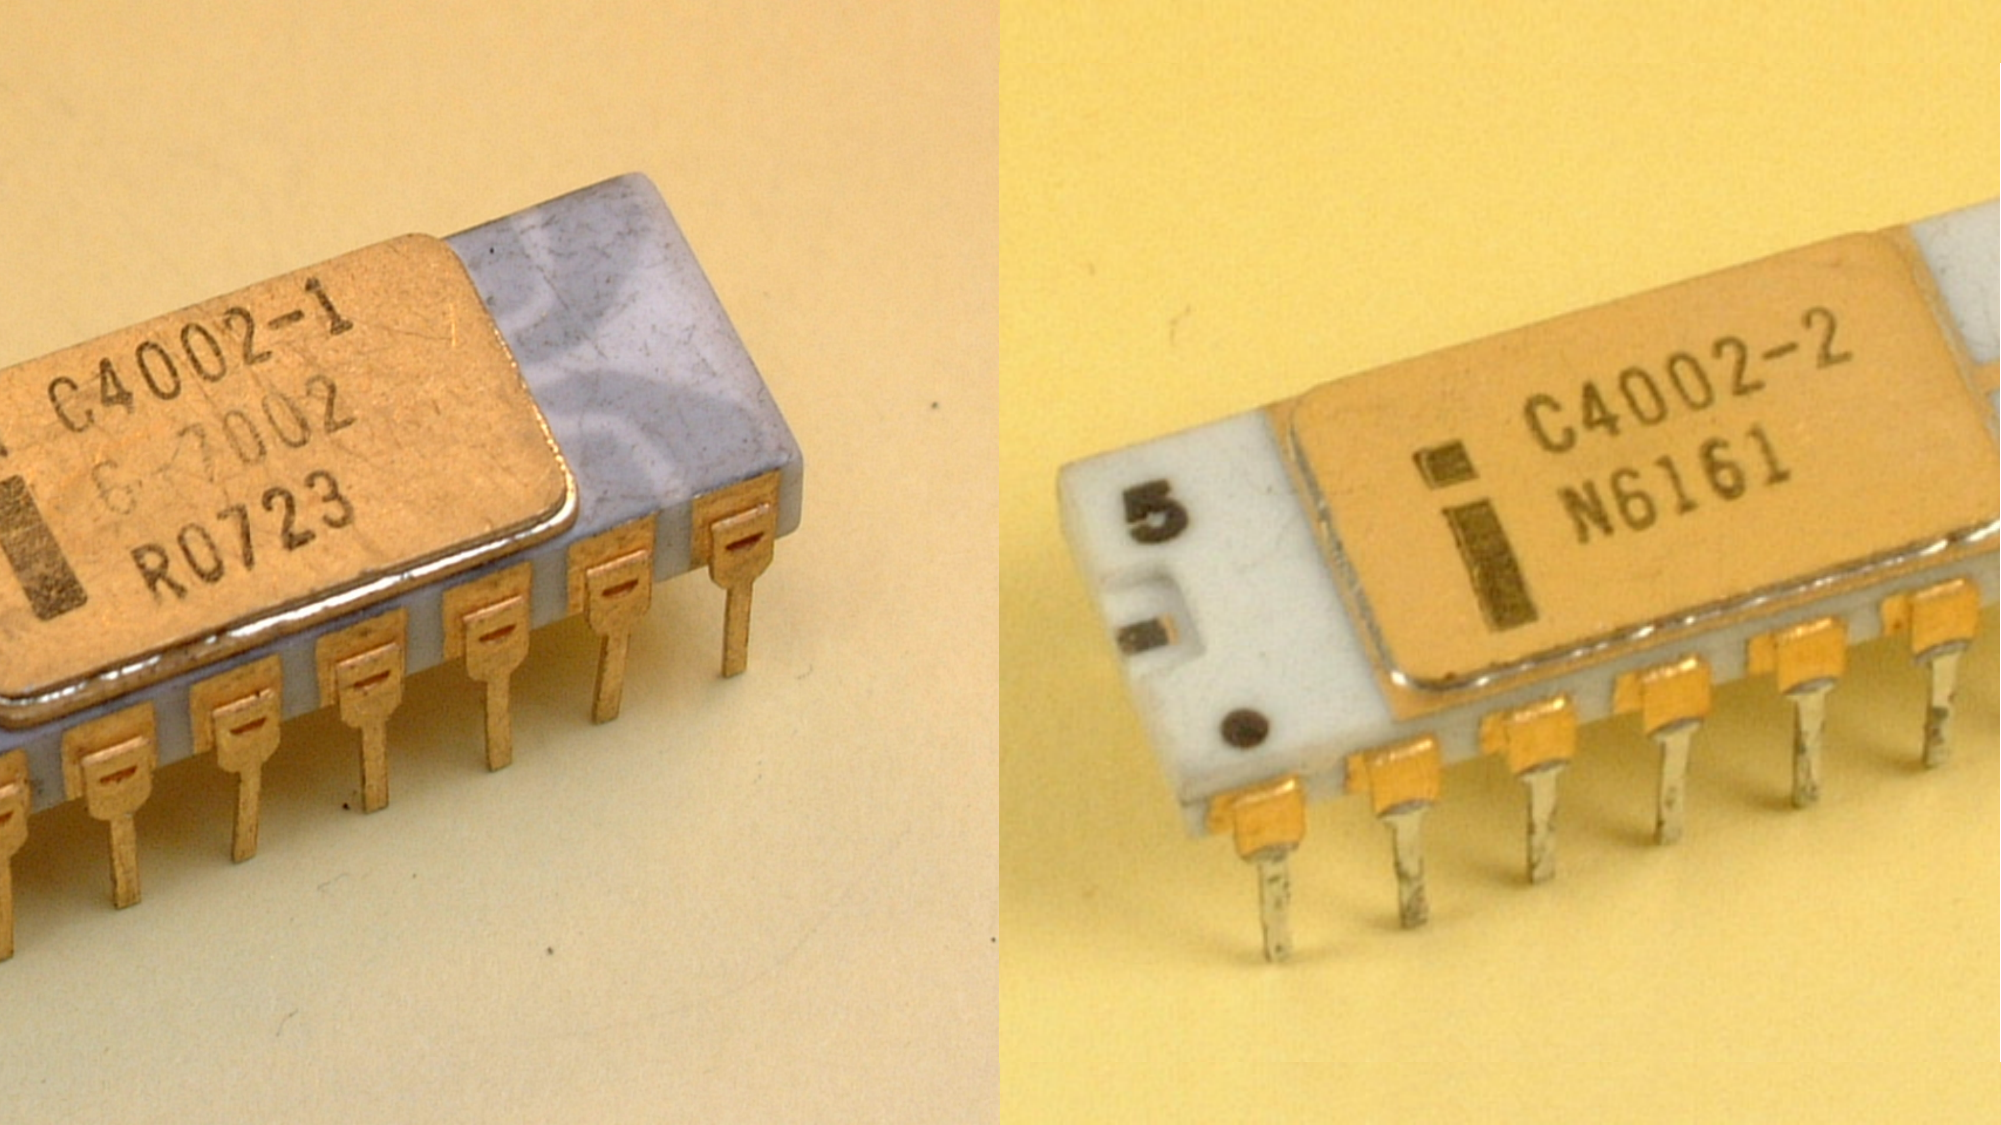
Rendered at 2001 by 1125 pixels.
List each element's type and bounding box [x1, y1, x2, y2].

text_box [0, 0, 2000, 1125]
